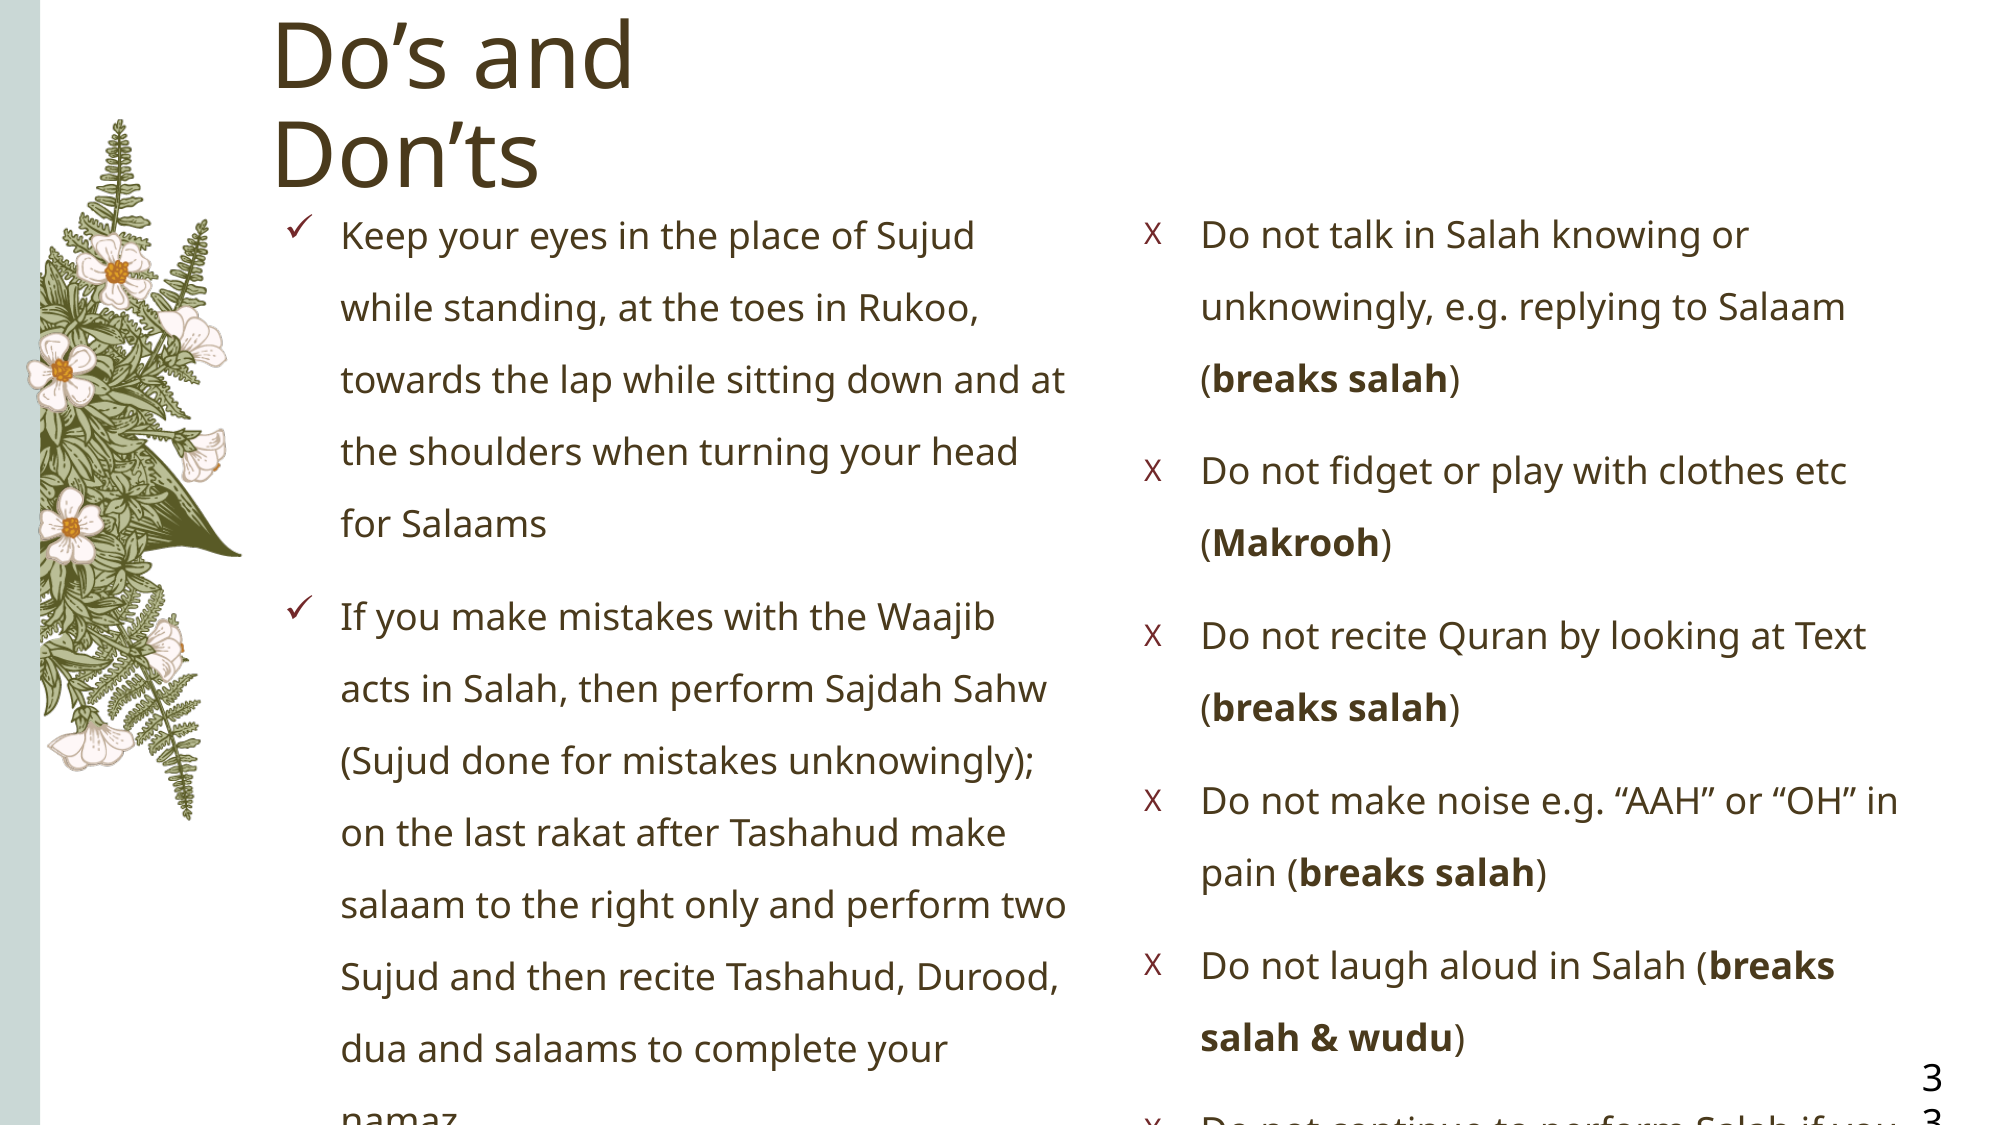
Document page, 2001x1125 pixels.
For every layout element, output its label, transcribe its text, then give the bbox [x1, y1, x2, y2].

title Do’s and Don’ts [255, 0, 890, 218]
list Keep your eyes in the place of Sujud while standing, at the toes in Rukoo, towards the lap while sitting down and at the shoulders when turning your head for Salaams If you make mistakes with the Waajib acts in Salah, then perform Sajdah Sahw (Sujud done for mistakes unknowingly); on the last rakat after Tashahud make salaam to the right only and perform two Sujud and then recite Tashahud, Durood, dua and salaams to complete your namaz [269, 177, 1087, 998]
picture [18, 109, 257, 831]
text_box Do not talk in Salah knowing or unknowingly, e.g. replying to Salaam (breaks salah) Do not fidget or play with clothes etc (Makrooh) Do not recite Quran by looking at Text (breaks salah) Do not make noise e.g. “AAH” or “OH” in pain (breaks salah) Do not laugh aloud in Salah (breaks salah & wudu) Do not continue to perform Salah if you have the urge to urinate or pass stool (Makrooh) [1129, 176, 1947, 996]
text_box 33 [1907, 1046, 1977, 1125]
